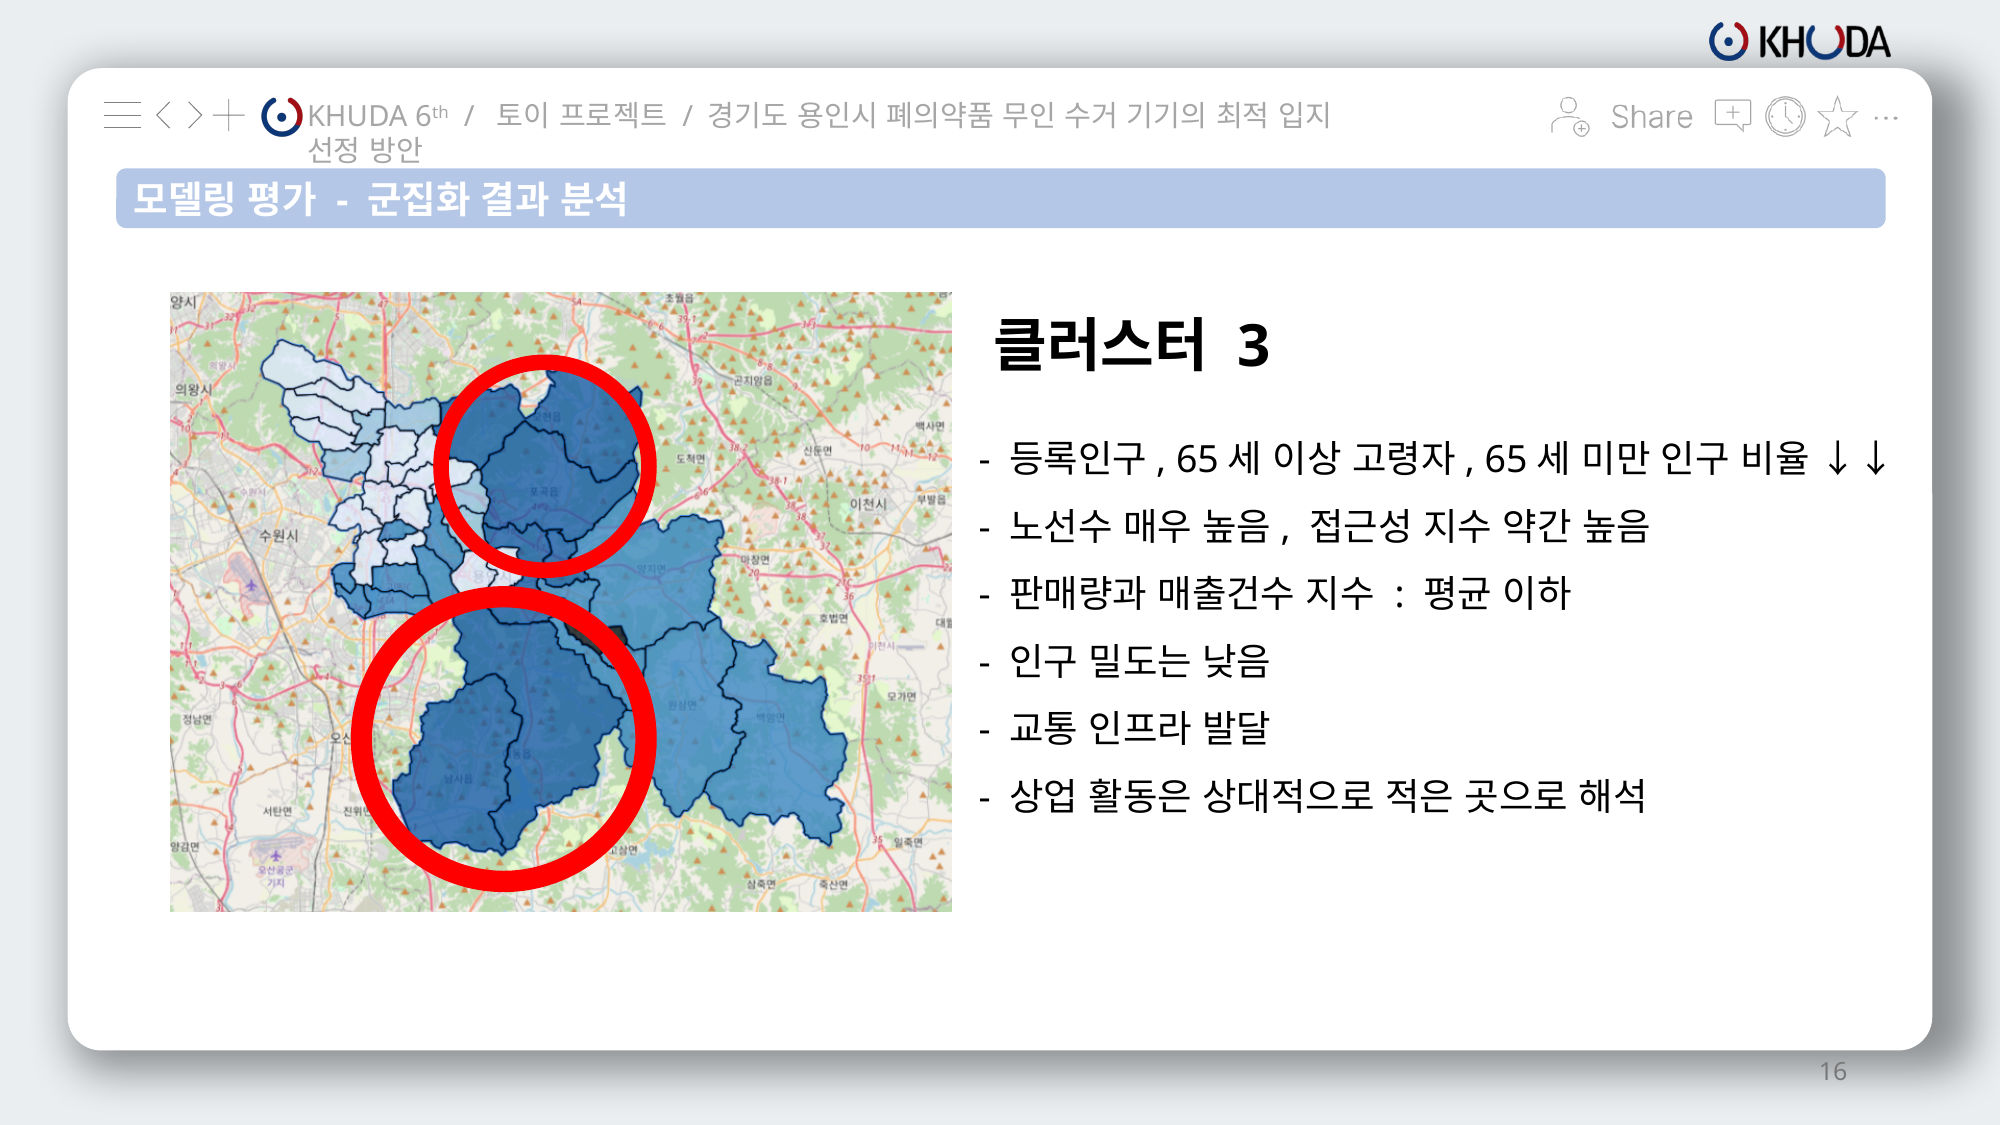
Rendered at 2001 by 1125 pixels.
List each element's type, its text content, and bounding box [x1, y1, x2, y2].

picture [1708, 22, 1892, 61]
text_box [66, 66, 1934, 1053]
text_box - 등록인구, 65세 이상 고령자, 65세 미만 인구 비율 ↓↓ - 노선수 매우 높음, 접근성 지수 약간 높음 - 판매량과 매출건수 지수 : 평균 이하 - 인구 밀도는 낮음 - 교통 인프라 발달 - 상업 활동은 상대적으로 적은 곳으로 해석 [963, 405, 1985, 826]
picture [1544, 73, 1923, 156]
picture [260, 95, 304, 139]
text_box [103, 101, 141, 129]
picture [169, 292, 952, 913]
text_box 모델링 평가 - 군집화 결과 분석 [114, 166, 1888, 230]
text_box 클러스터 3 [978, 265, 1384, 385]
text_box KHUDA 6th / 토이 프로젝트 / 경기도 용인시 폐의약품 무인 수거 기기의 최적 입지 선정 방안 [292, 90, 1384, 175]
slide_number 16 [1412, 1042, 1863, 1103]
